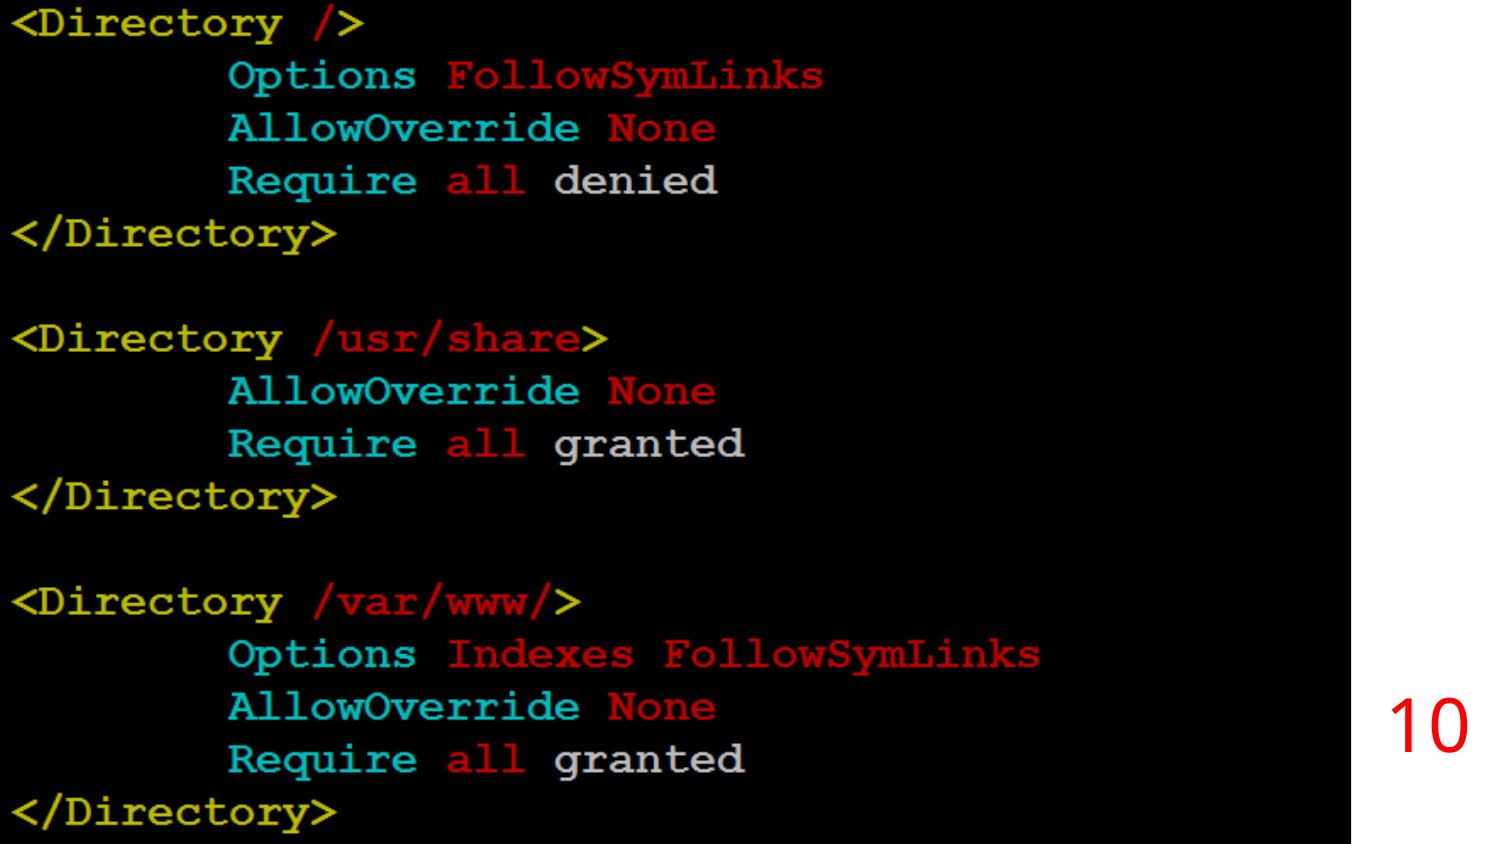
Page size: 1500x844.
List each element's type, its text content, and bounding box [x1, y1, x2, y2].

text_box 10 [1370, 669, 1487, 775]
picture [0, 0, 1352, 844]
